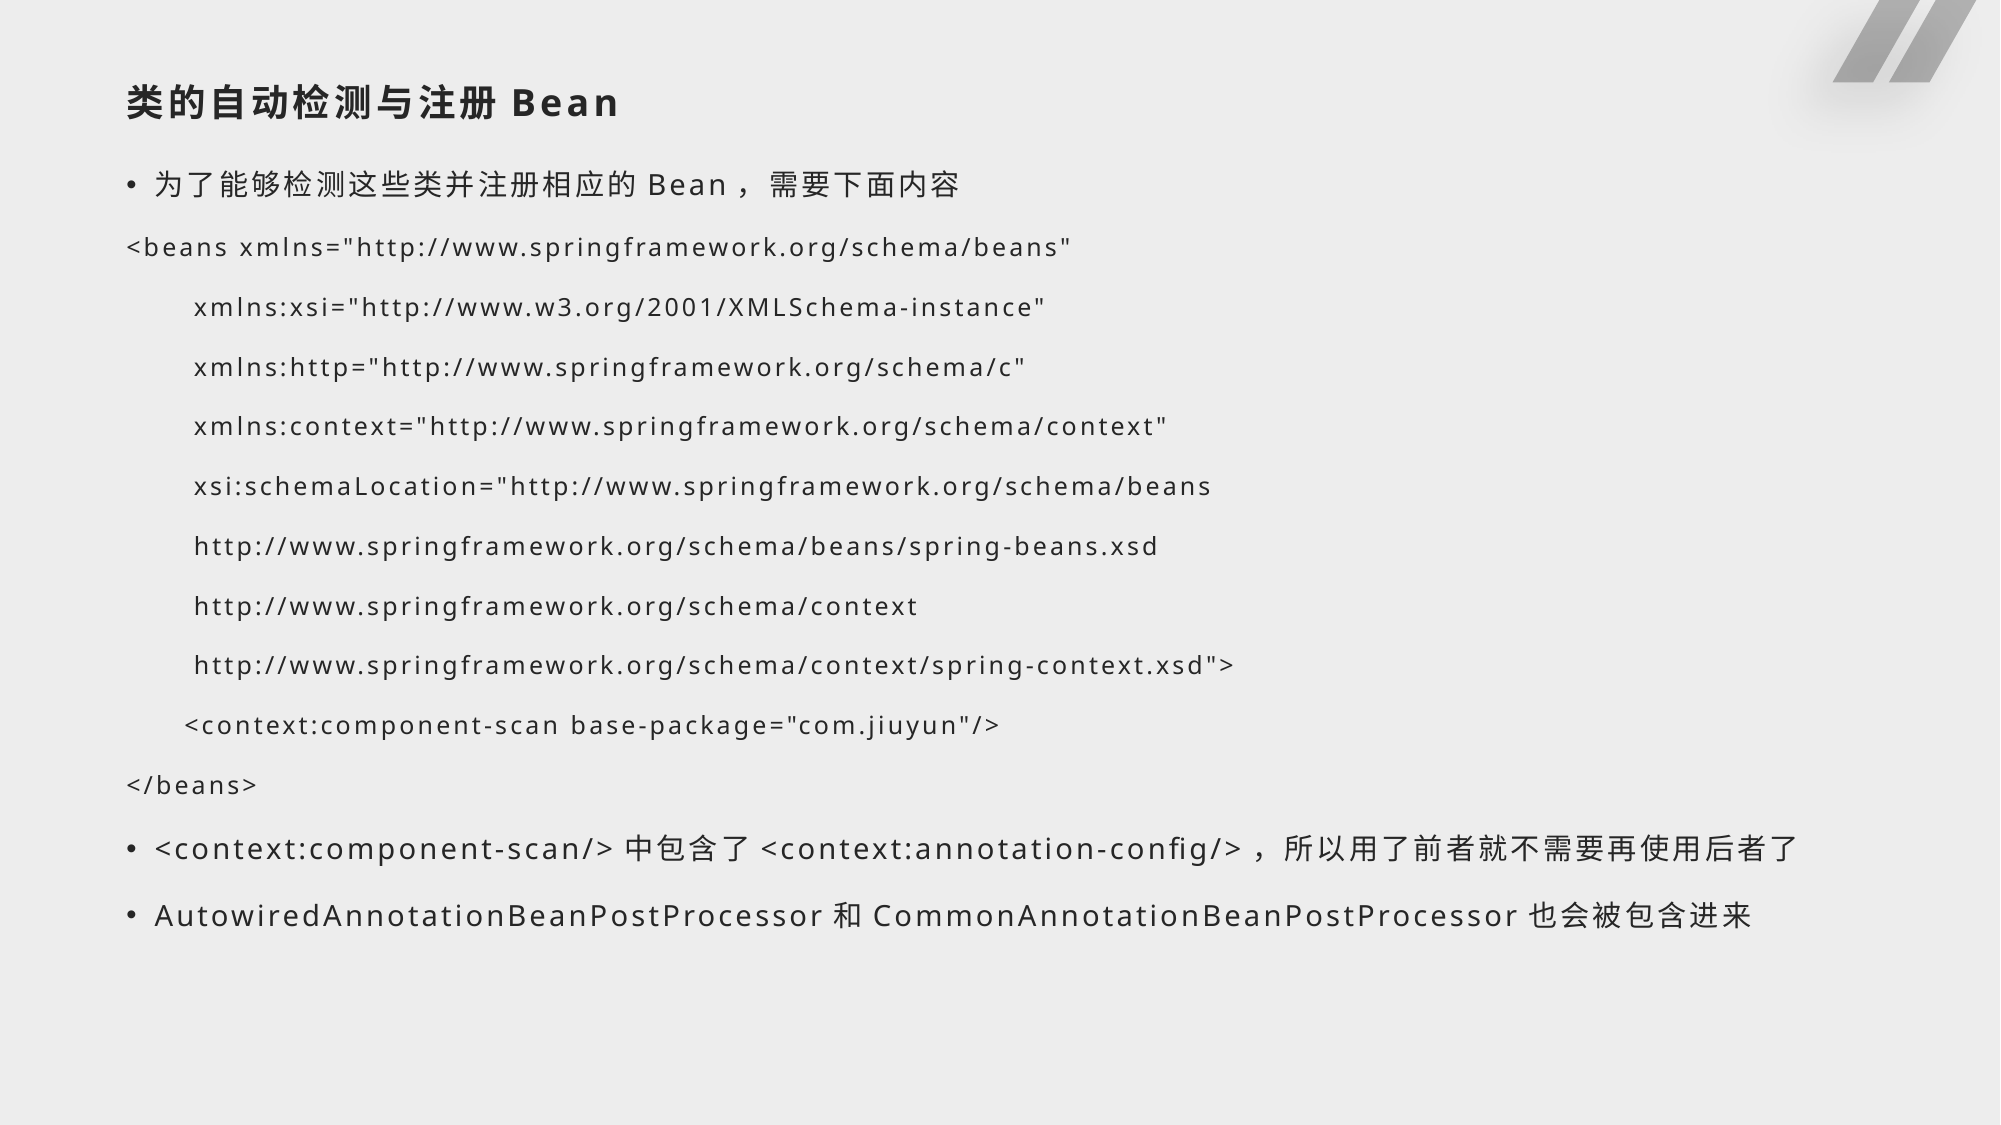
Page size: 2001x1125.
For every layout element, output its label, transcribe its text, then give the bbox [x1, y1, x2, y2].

list 为了能够检测这些类并注册相应的Bean，需要下面内容 <beans xmlns="http://www.springframework.org/schema/beans" xmlns:xsi="http://www.w3.org/2001/XMLSchema-instance" xmlns:http="http://www.springframework.org/schema/c" xmlns:context="http://www.springframework.org/schema/context" xsi:schemaLocation="http://www.springframework.org/schema/beans http://www.springframework.org/schema/beans/spring-beans.xsd http://www.springframework.org/schema/context http://www.springframework.org/schema/context/spring-context.xsd"> <context:component-scan base-package="com.jiuyun"/> </beans> <context:component-scan/>中包含了<context:annotation-config/>，所以用了前者就不需要再使用后者了 AutowiredAnnotationBeanPostProcessor和CommonAnnotationBeanPostProcessor也会被包含进来 [109, 156, 1891, 1041]
title 类的自动检测与注册Bean [109, 72, 1891, 146]
